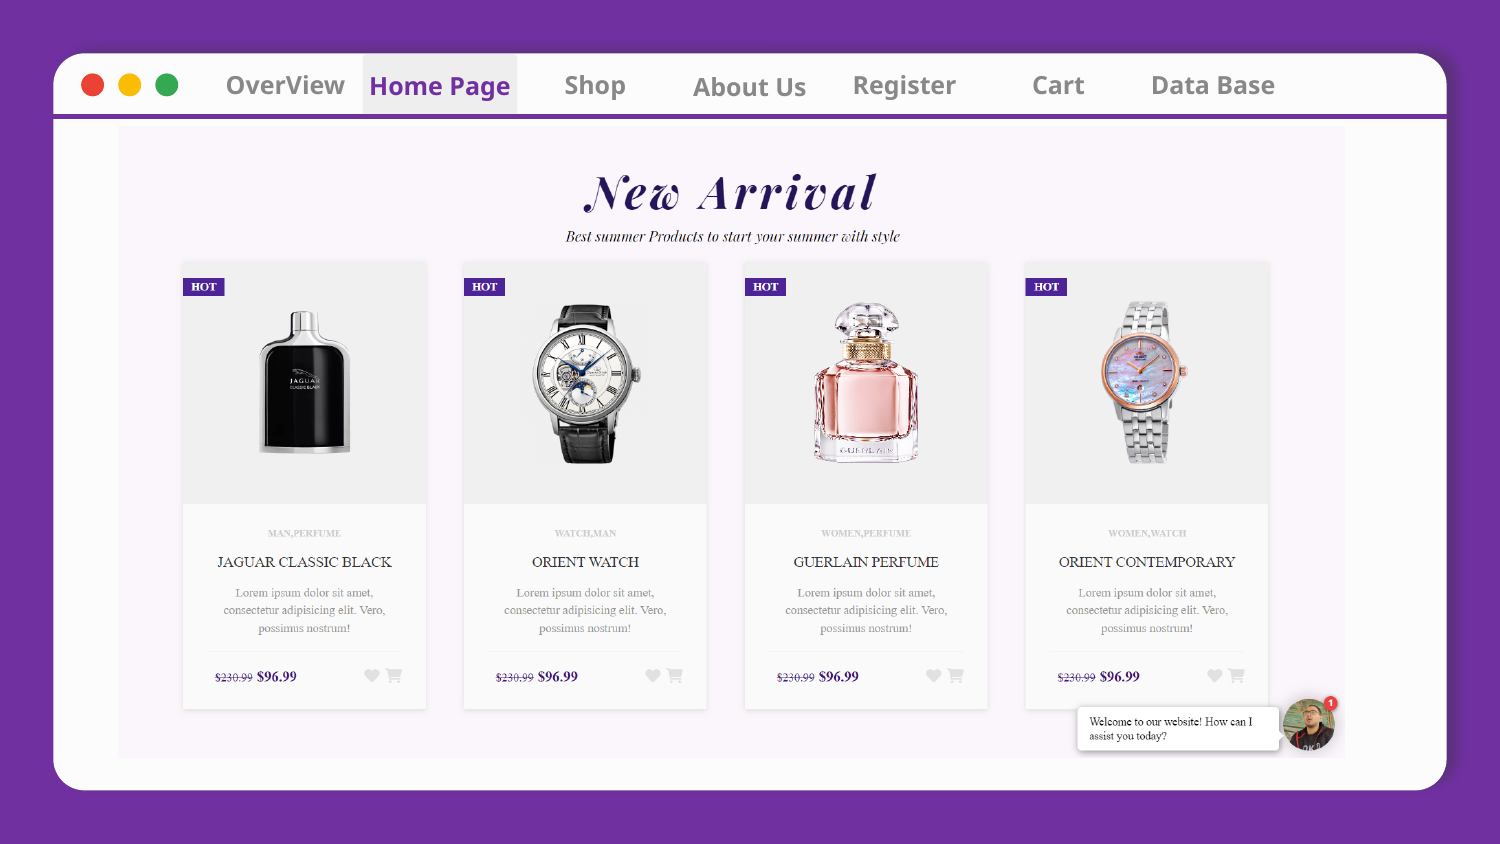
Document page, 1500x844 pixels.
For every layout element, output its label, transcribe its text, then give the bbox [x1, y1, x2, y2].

picture [118, 125, 1345, 759]
text_box About Us [672, 54, 828, 115]
text_box Data Base [1135, 53, 1291, 115]
text_box Home Page [362, 54, 517, 114]
text_box Shop [517, 53, 673, 115]
text_box OverView [208, 53, 363, 114]
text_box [80, 73, 179, 97]
text_box Cart [981, 53, 1136, 115]
text_box Register [827, 52, 981, 115]
